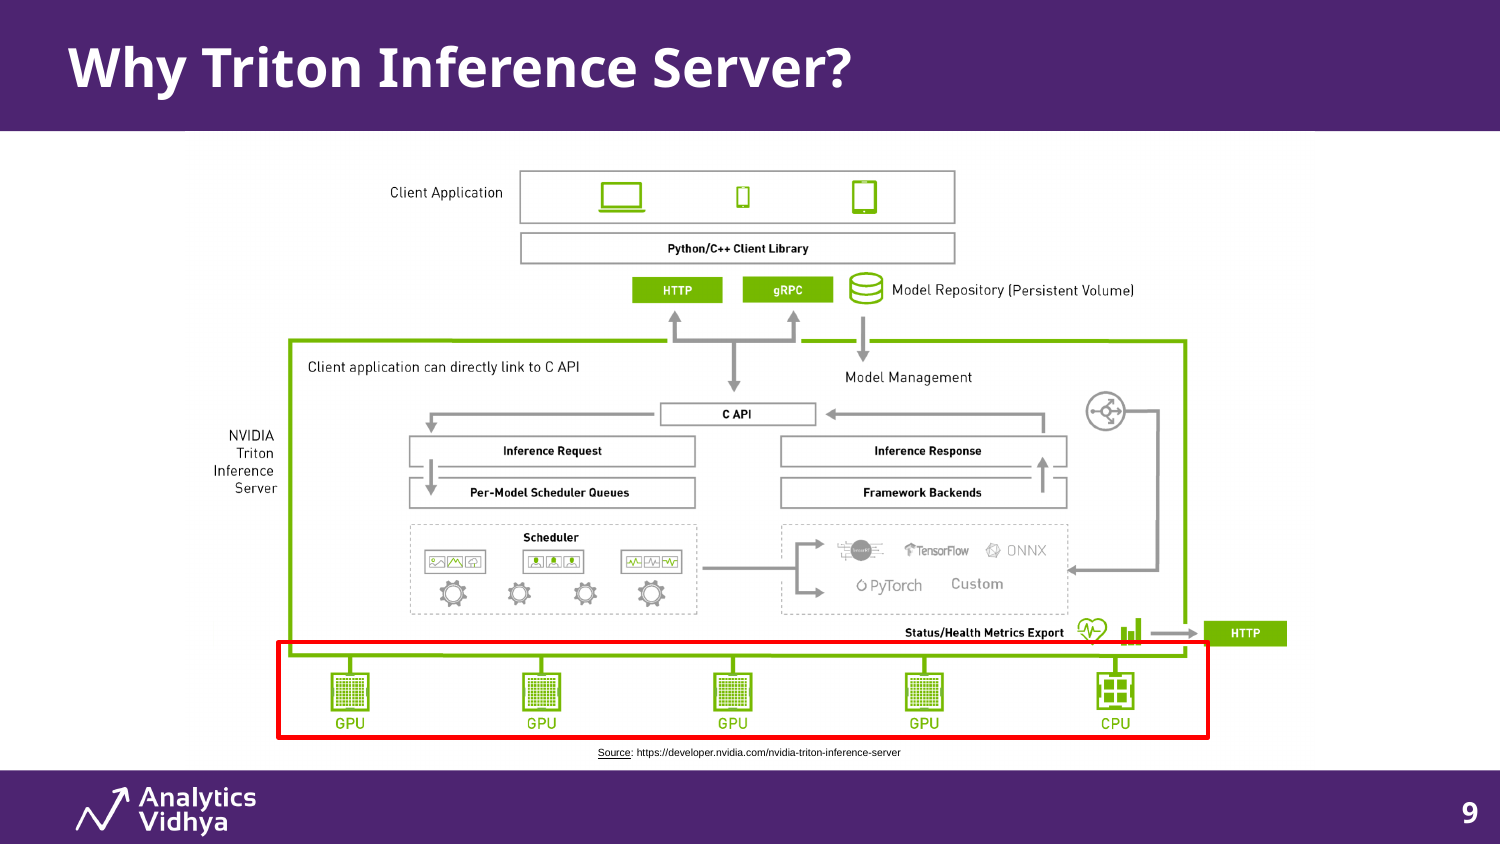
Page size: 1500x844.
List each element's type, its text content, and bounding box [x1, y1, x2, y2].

picture [185, 130, 1315, 770]
picture [68, 783, 263, 840]
title Why Triton Inference Server? [0, 0, 1500, 132]
slide_number 9 [1403, 779, 1494, 844]
